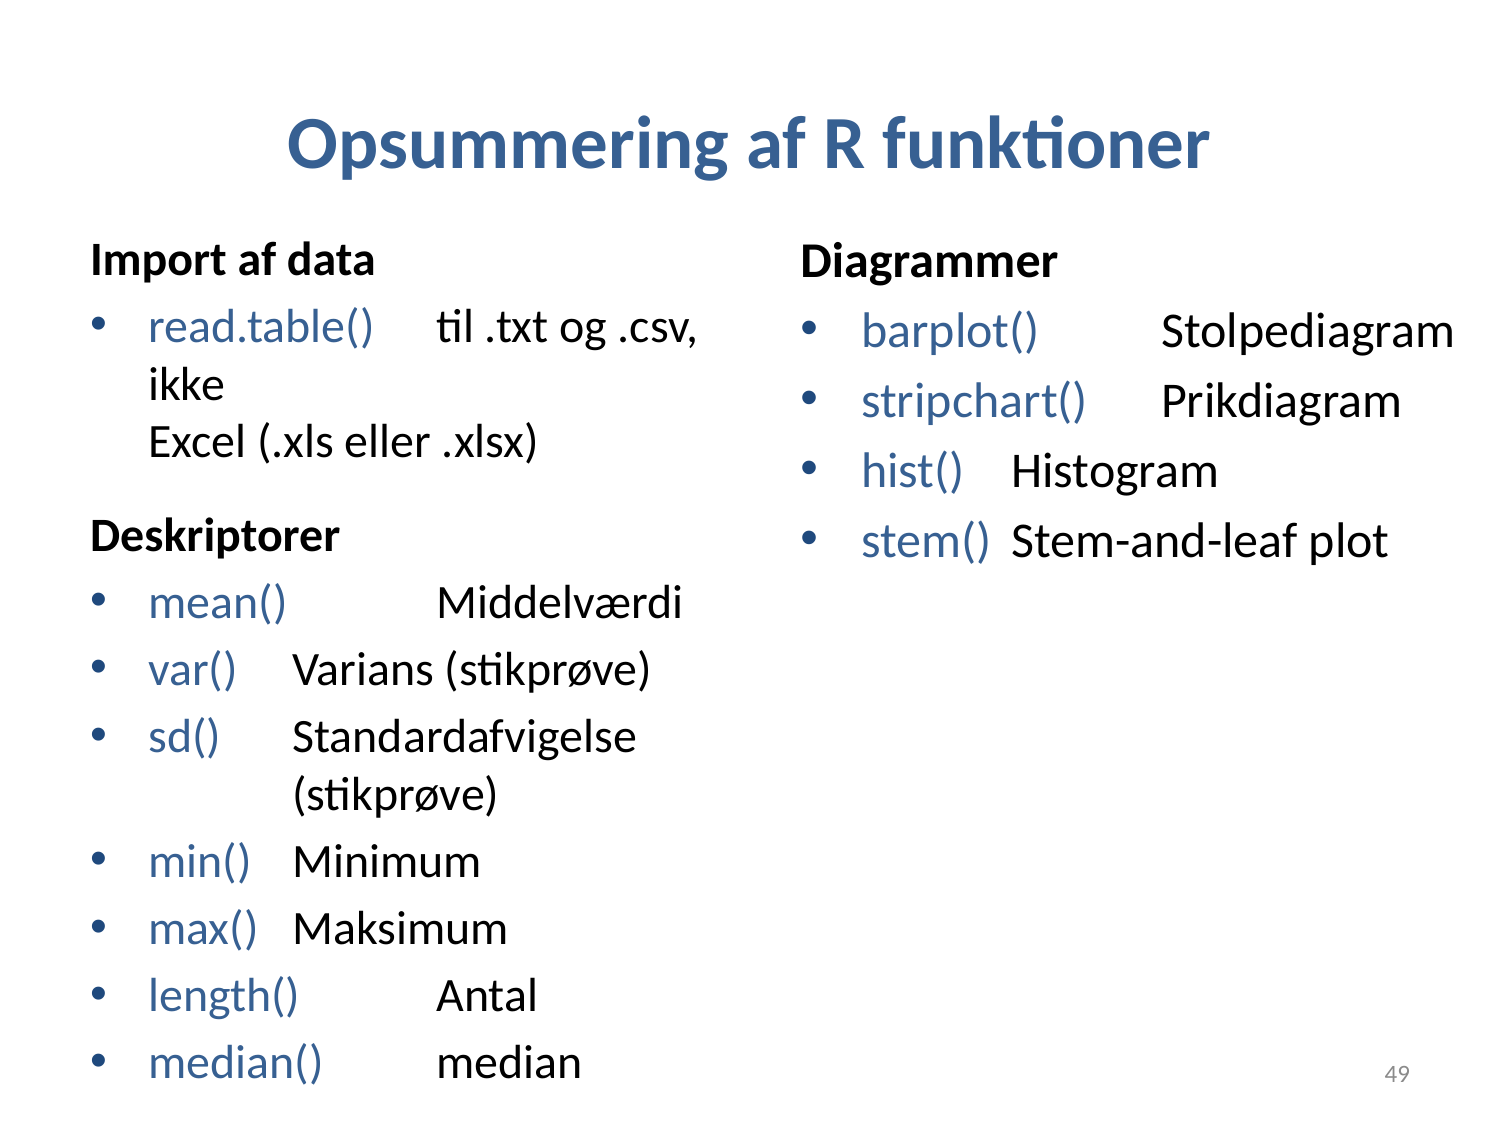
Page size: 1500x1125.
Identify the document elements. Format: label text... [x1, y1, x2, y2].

title Opsummering af R funktioner [75, 45, 1425, 219]
list Diagrammer barplot() Stolpediagram stripchart() Prikdiagram hist() Histogram stem() Stem-and-leaf plot [785, 219, 1483, 1071]
slide_number 49 [1074, 1042, 1425, 1103]
list Import af data read.table() til .txt og .csv, ikke Excel (.xls eller .xlsx) Deskriptorer mean() Middelværdi var() Varians (stikprøve) sd() Standardafvigelse (stikprøve) min() Minimum max() Maksimum length() Antal median() median [75, 219, 798, 1101]
